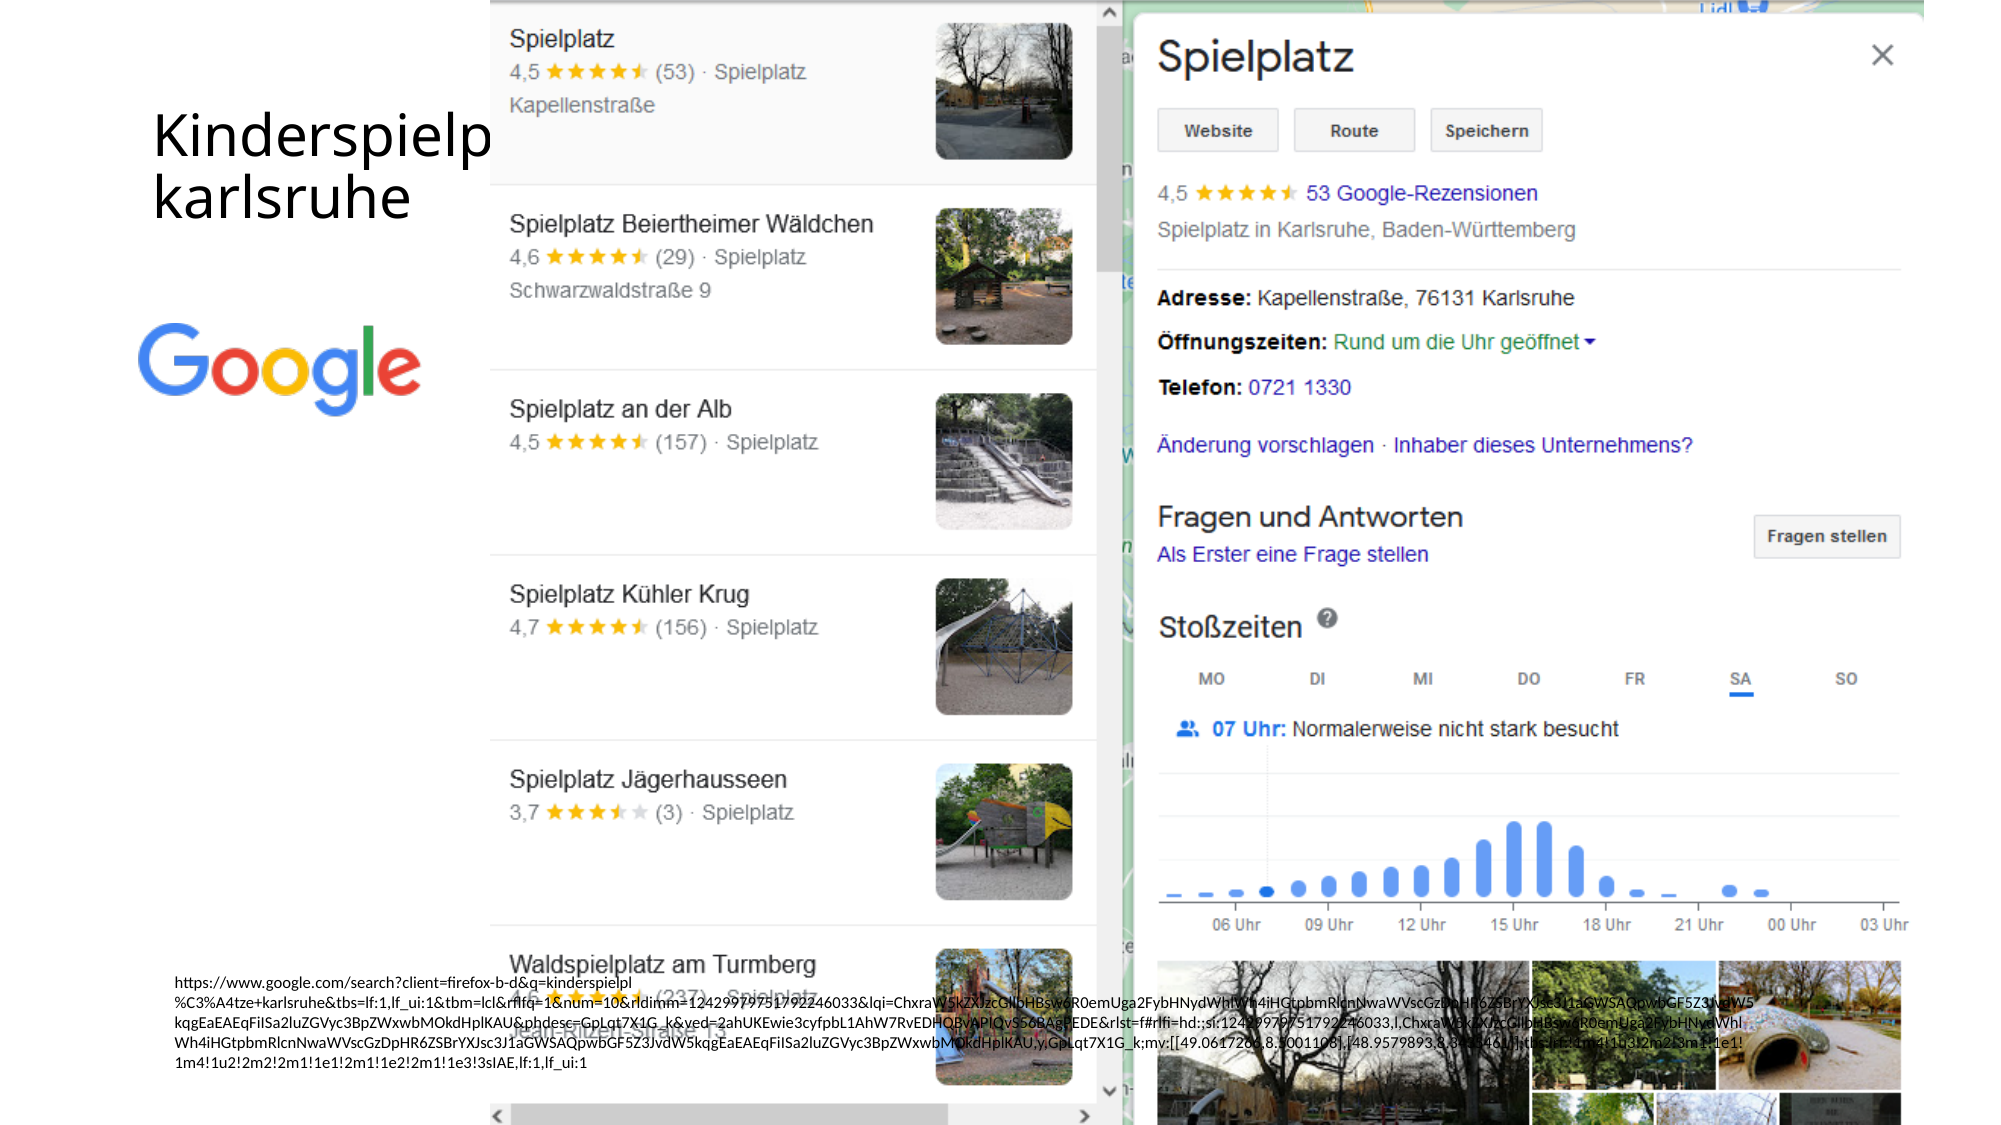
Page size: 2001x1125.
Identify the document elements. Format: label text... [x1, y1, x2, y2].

title Kinderspielplätze karlsruhe [137, 59, 485, 278]
picture [137, 323, 425, 418]
text_box https://www.google.com/search?client=firefox-b-d&q=kinderspielpl%C3%A4tze+karlsruhe&tbs=lf:1,lf_ui:1&tbm=lcl&rflfq=1&num=10&rldimm=12429979751792246033&lqi=ChxraW5kZXJzcGllbHBsw6R0emUga2FybHNydWhlWh4iHGtpbmRlcnNwaWVscGzDpHR6ZSBrYXJsc3J1aGWSAQpwbGF5Z3JvdW5kqgEaEAEqFiISa2luZGVyc3BpZWxwbMOkdHplKAU&phdesc=GpLqt7X1G_k&ved=2ahUKEwie3cyfpbL1AhW7RvEDHQBvAPIQvS56BAgPEDE&rlst=f#rlfi=hd:;si:12429979751792246033,l,ChxraW5kZXJzcGllbHBsw6R0emUga2FybHNydWhlWh4iHGtpbmRlcnNwaWVscGzDpHR6ZSBrYXJsc3J1aGWSAQpwbGF5Z3JvdW5kqgEaEAEqFiISa2luZGVyc3BpZWxwbMOkdHplKAU,y,GpLqt7X1G_k;mv:[[49.0617266,8.5001108],[48.9579893,8.3435461]];tbs:lrf:!1m4!1u3!2m2!3m1!1e1!1m4!1u2!2m2!2m1!1e1!2m1!1e2!2m1!1e3!3sIAE,lf:1,lf_ui:1 [159, 964, 485, 1080]
picture [490, 0, 1924, 1125]
